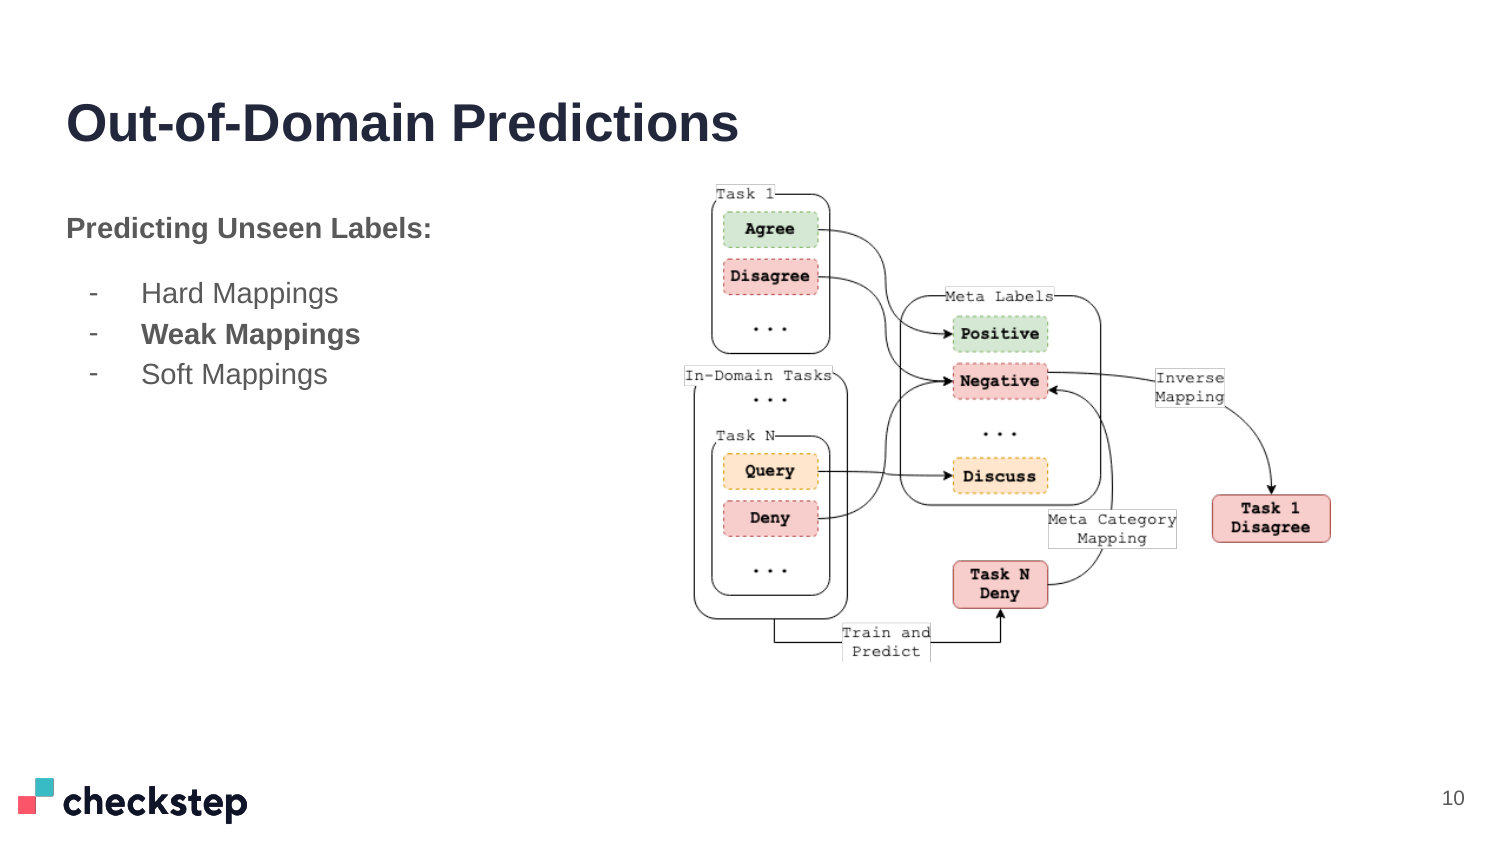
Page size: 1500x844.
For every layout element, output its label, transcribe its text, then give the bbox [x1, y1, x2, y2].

title Out-of-Domain Predictions [51, 72, 1449, 167]
picture [11, 771, 256, 828]
slide_number 10 [1389, 764, 1480, 830]
picture [681, 182, 1331, 662]
list Predicting Unseen Labels: Hard Mappings Weak Mappings Soft Mappings [51, 189, 708, 750]
